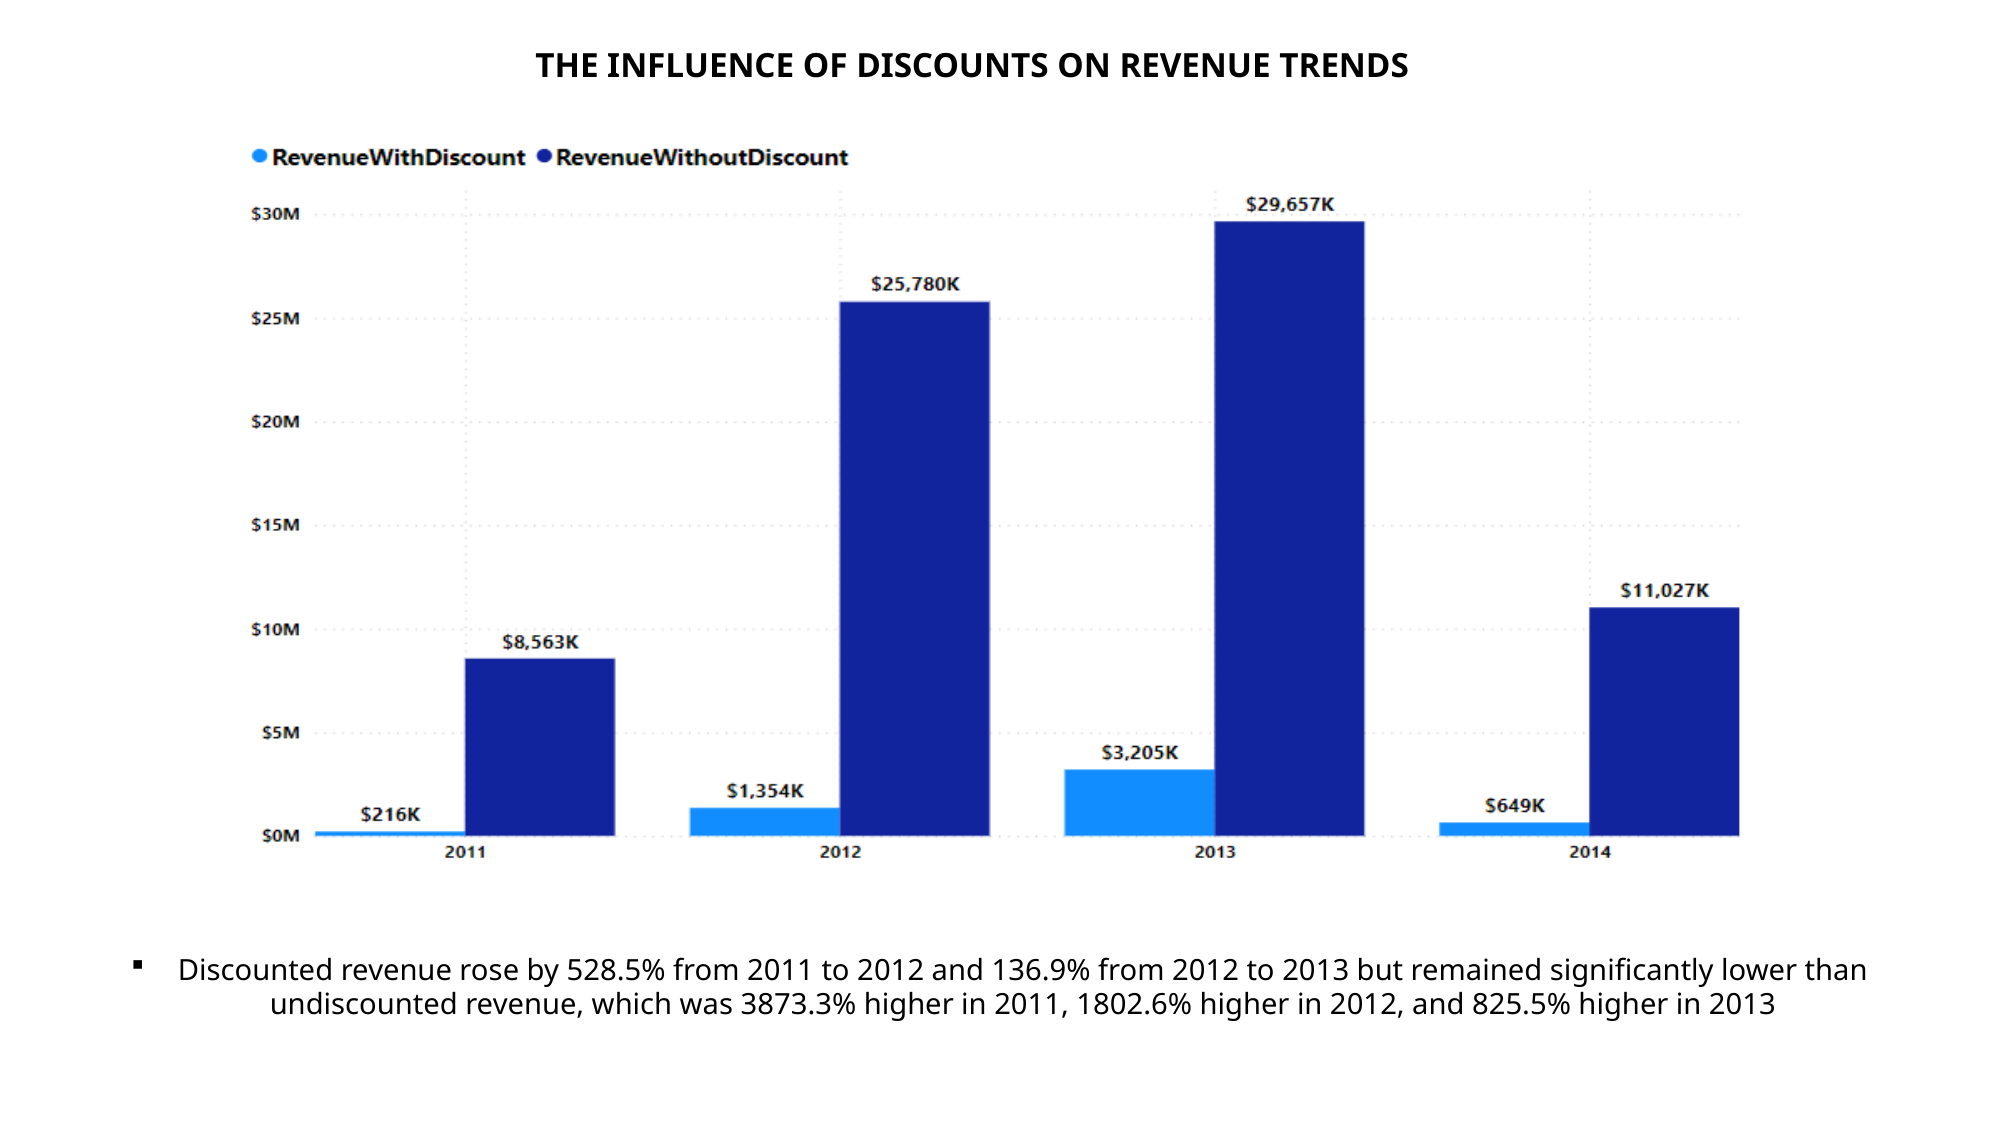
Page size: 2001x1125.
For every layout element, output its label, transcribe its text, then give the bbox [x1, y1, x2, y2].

text_box Discounted revenue rose by 528.5% from 2011 to 2012 and 136.9% from 2012 to 2013 but remained significantly lower than undiscounted revenue, which was 3873.3% higher in 2011, 1802.6% higher in 2012, and 825.5% higher in 2013 [85, 943, 1914, 1029]
text_box the Influence of Discounts on Revenue Trends [51, 41, 1894, 120]
picture [234, 133, 1838, 886]
